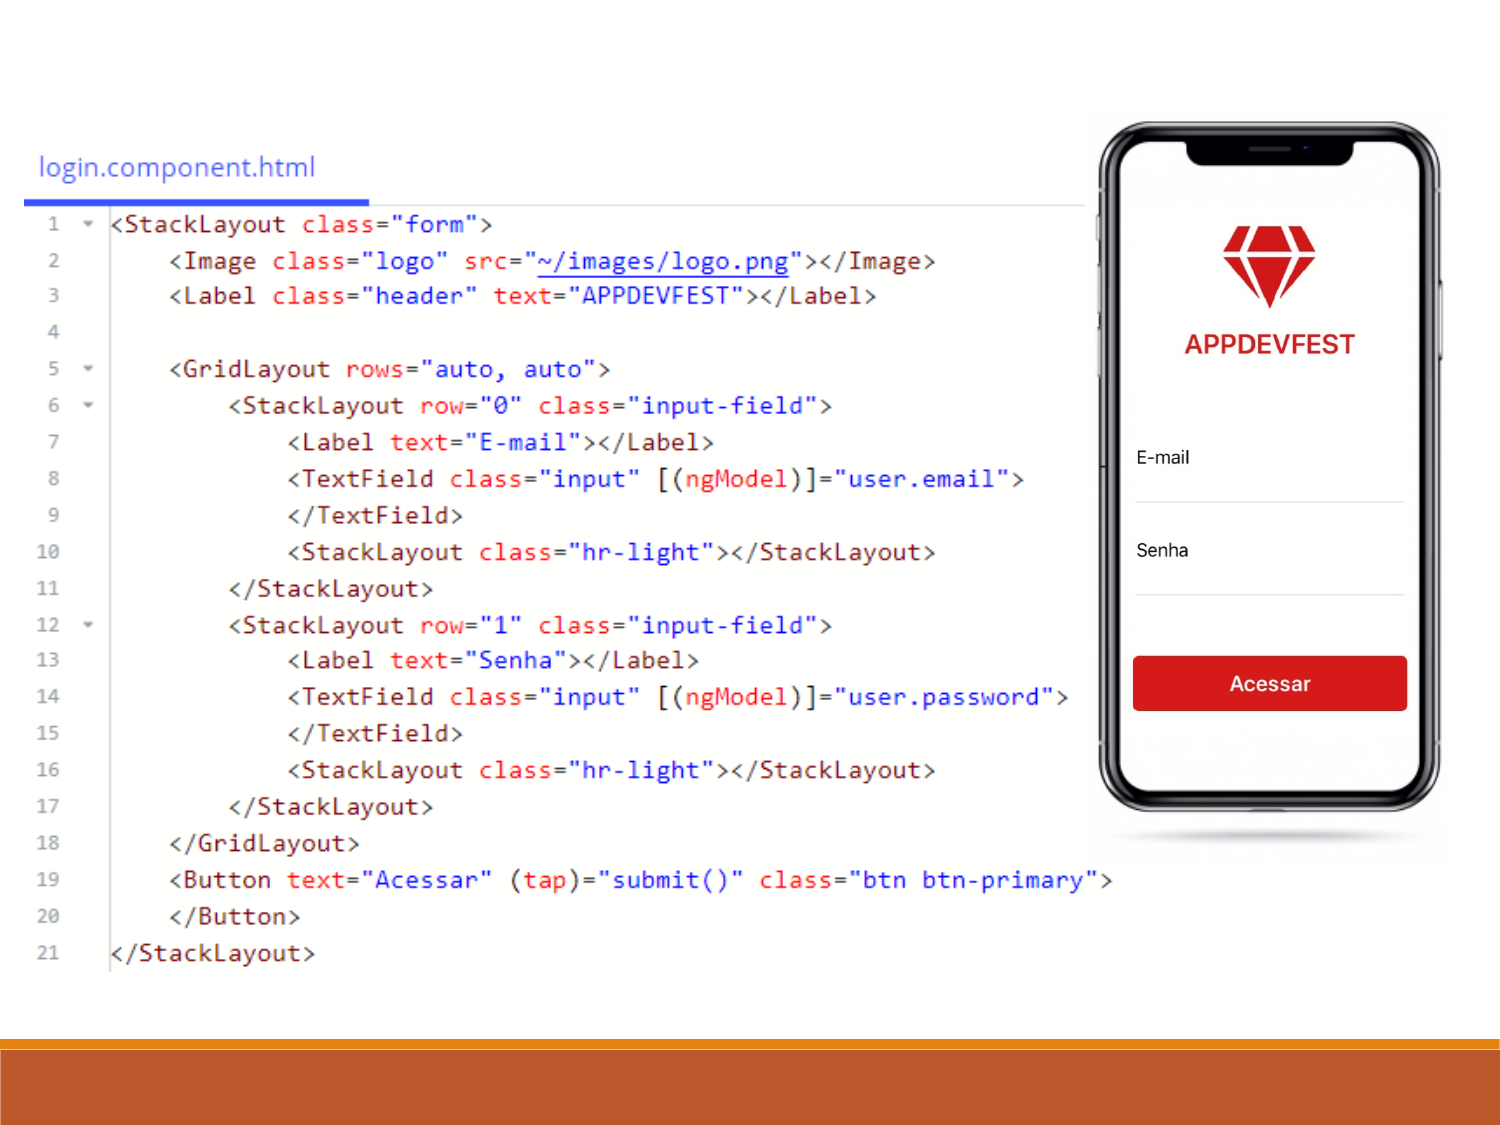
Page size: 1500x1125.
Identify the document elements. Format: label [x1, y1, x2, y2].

text_box [1084, 109, 1450, 866]
picture [23, 148, 1118, 973]
